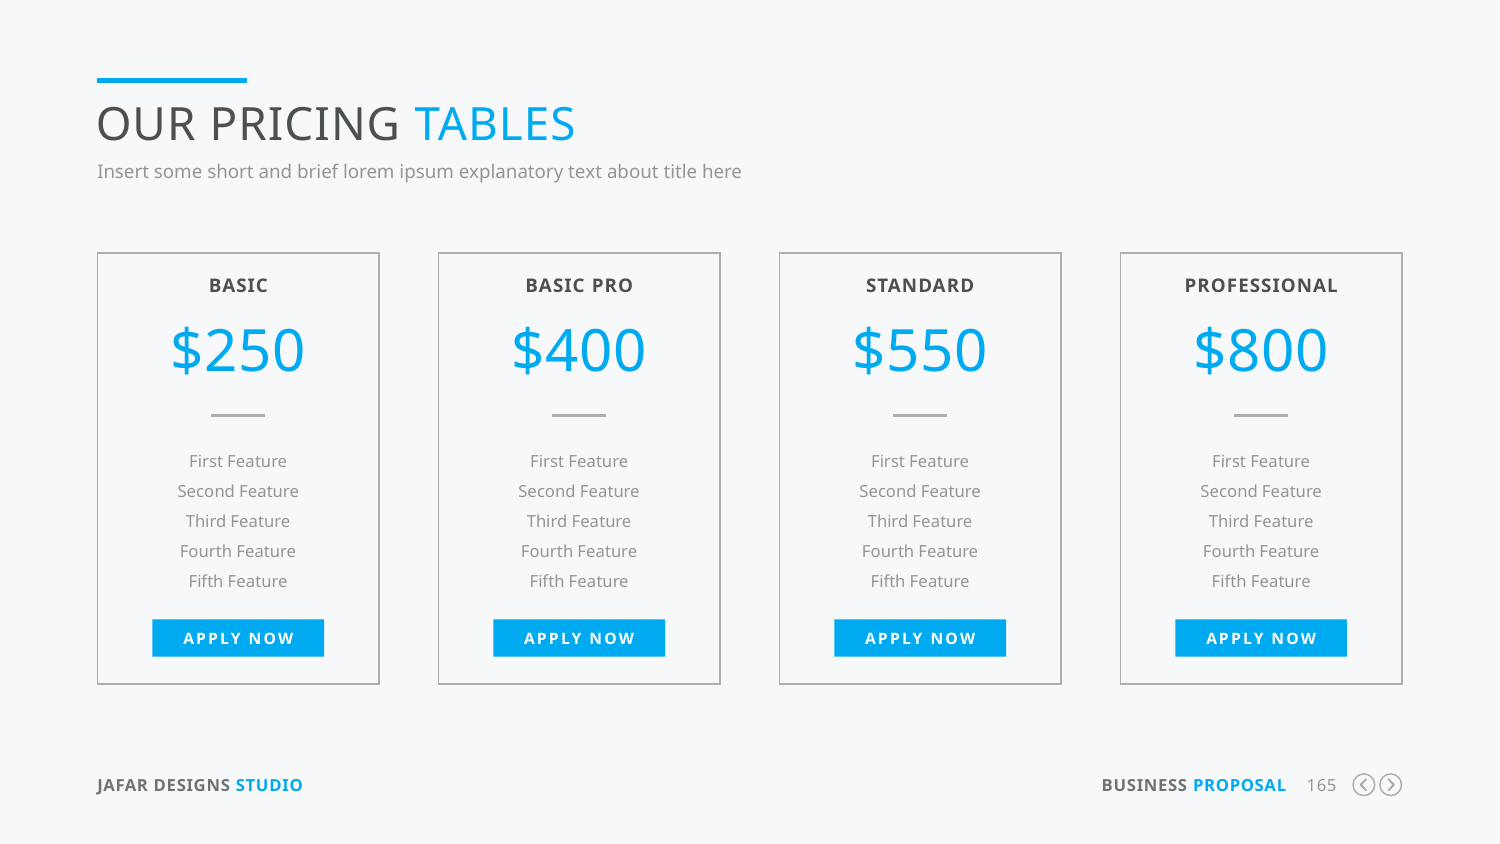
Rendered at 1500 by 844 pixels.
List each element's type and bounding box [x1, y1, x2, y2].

text_box [1120, 253, 1403, 685]
text_box [97, 253, 380, 685]
list [95, 94, 1403, 181]
text_box [438, 253, 721, 685]
text_box [779, 253, 1062, 685]
